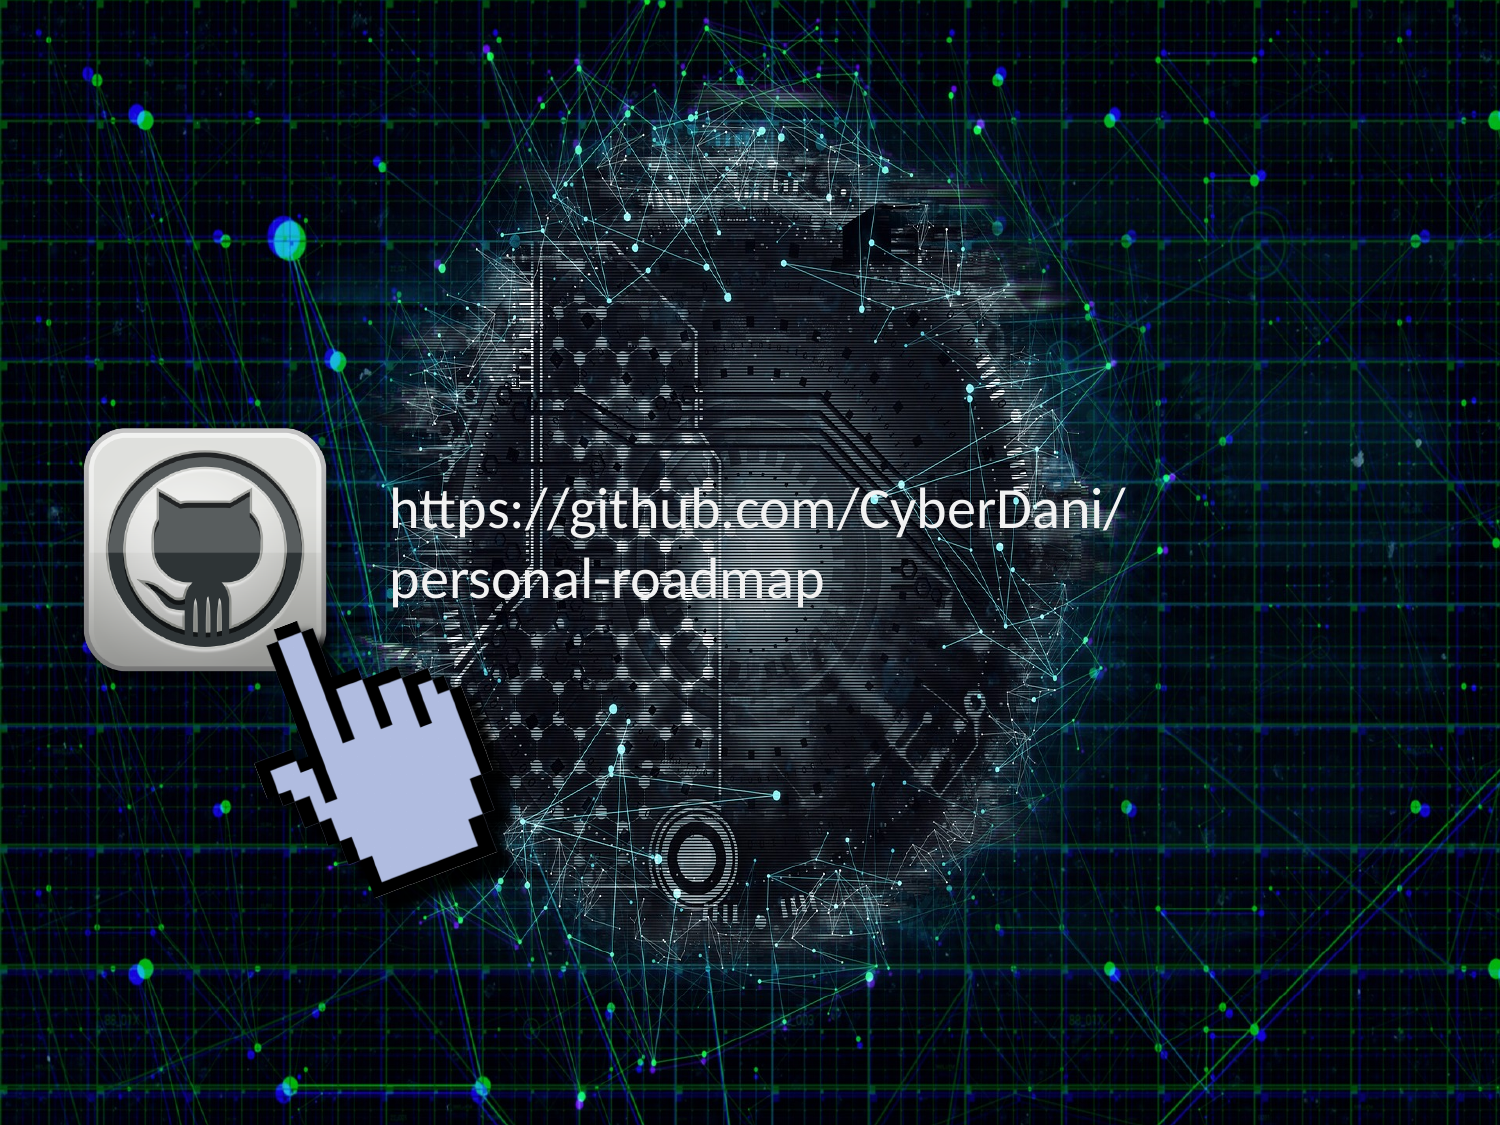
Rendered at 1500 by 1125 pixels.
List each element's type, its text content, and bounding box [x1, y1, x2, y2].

text_box https://github.com/CyberDani/personal-roadmap [374, 462, 1338, 618]
picture [0, 0, 1500, 1125]
